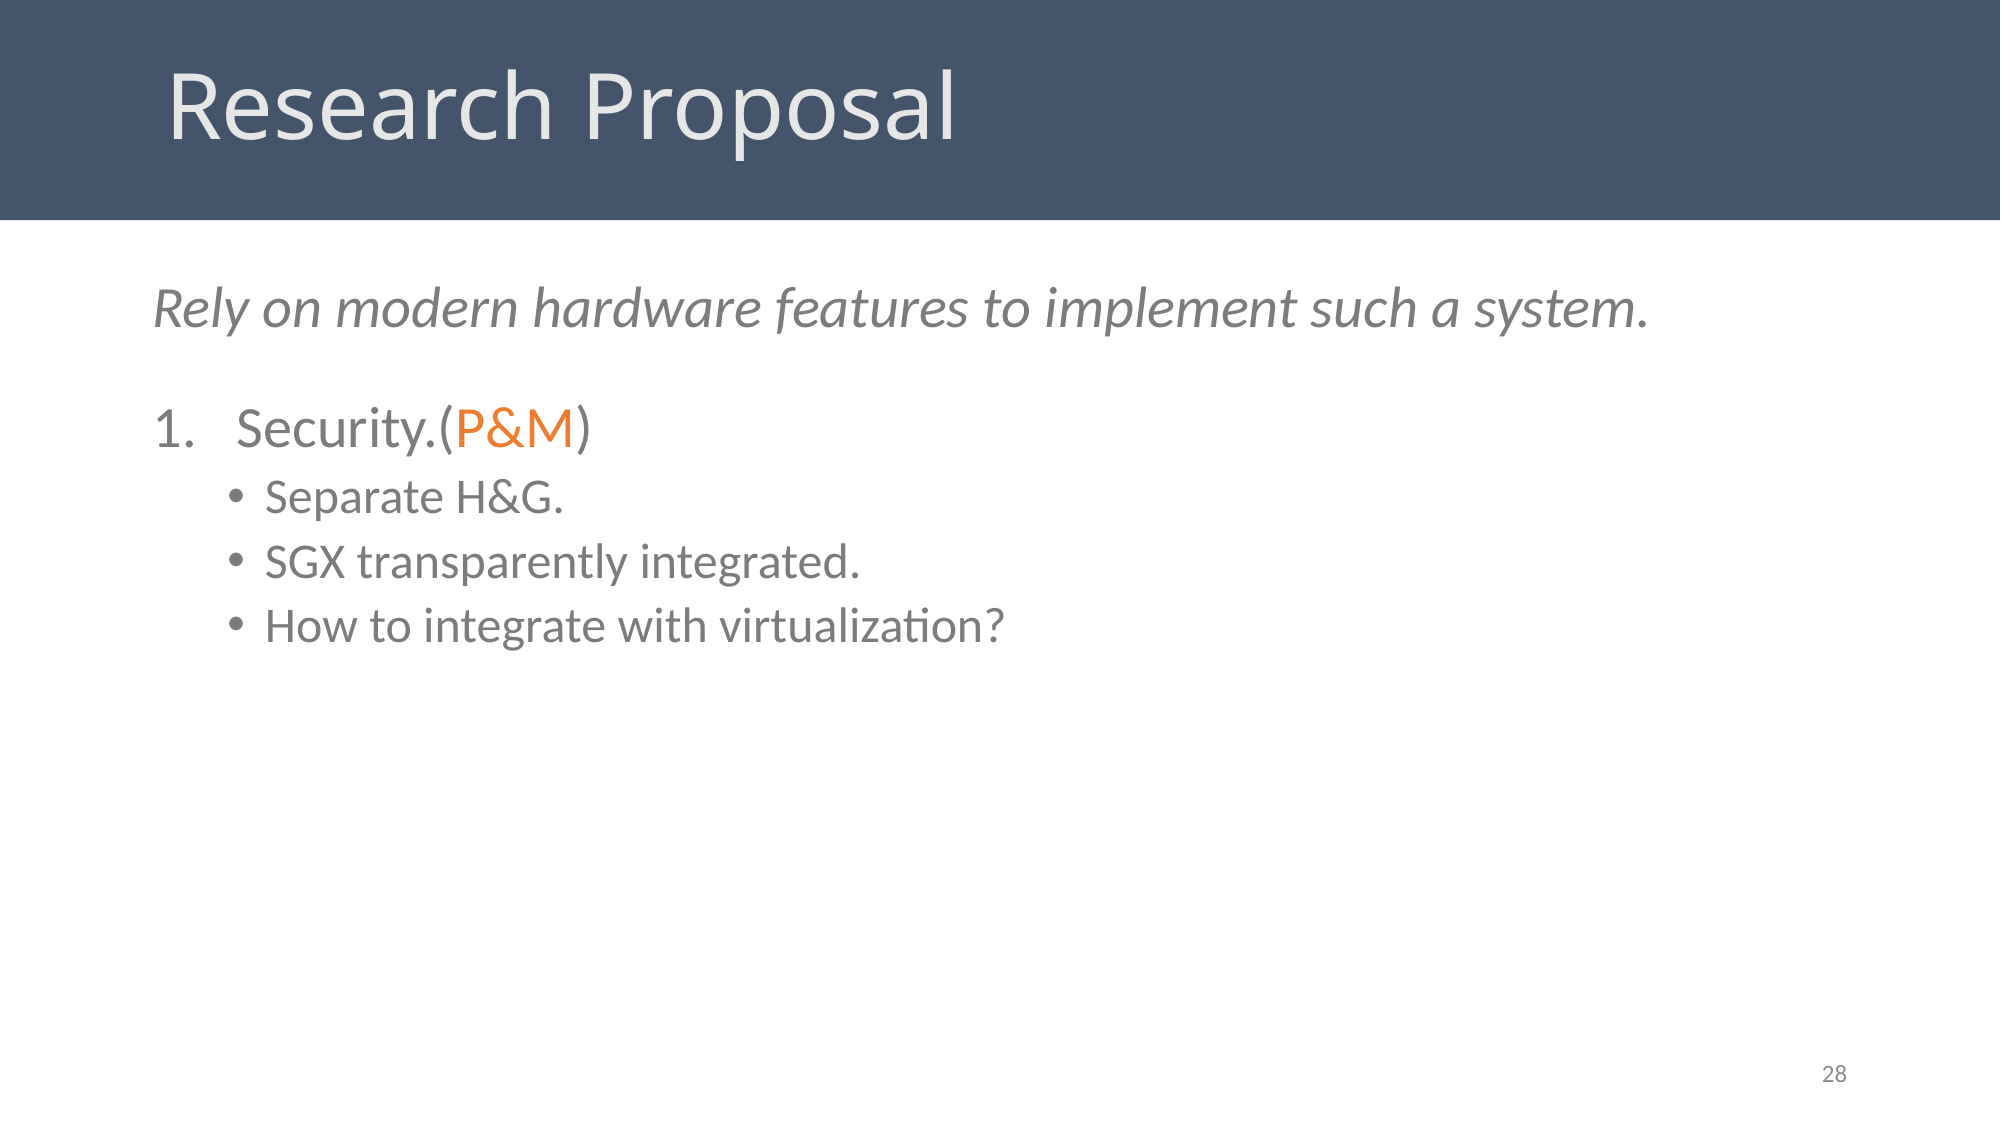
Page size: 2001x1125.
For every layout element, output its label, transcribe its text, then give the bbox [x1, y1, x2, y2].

list Security.(P&M) Separate H&G. SGX transparently integrated. How to integrate with virtualization? [137, 389, 1863, 1097]
text_box Research Proposal [0, 0, 2000, 221]
text_box Rely on modern hardware features to implement such a system. [137, 262, 1863, 347]
slide_number 28 [1412, 1042, 1863, 1103]
